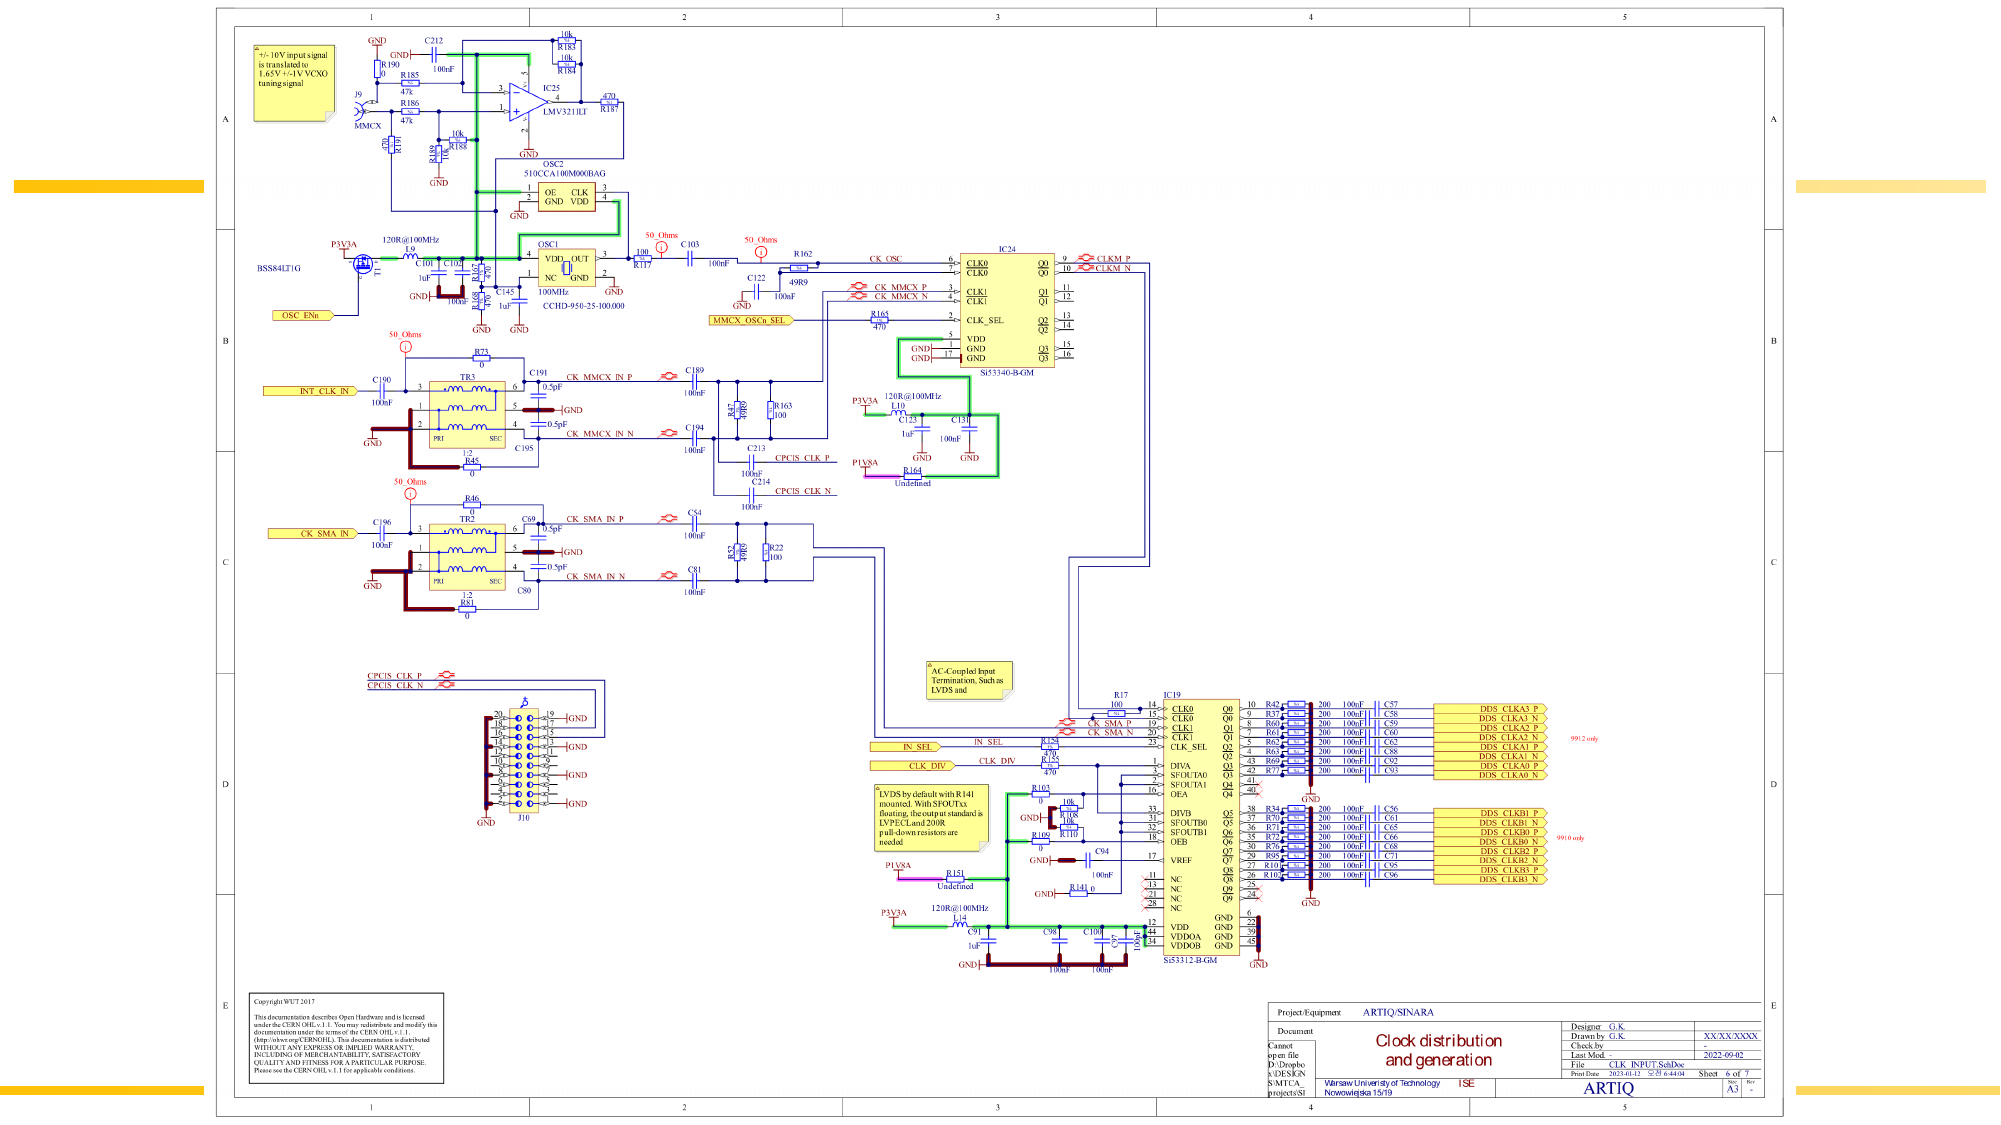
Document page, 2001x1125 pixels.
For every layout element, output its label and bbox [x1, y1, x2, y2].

picture [204, 0, 1796, 1125]
text_box [1948, 1087, 1956, 1094]
table_cell [1840, 180, 1845, 192]
table_cell [1847, 180, 1851, 192]
